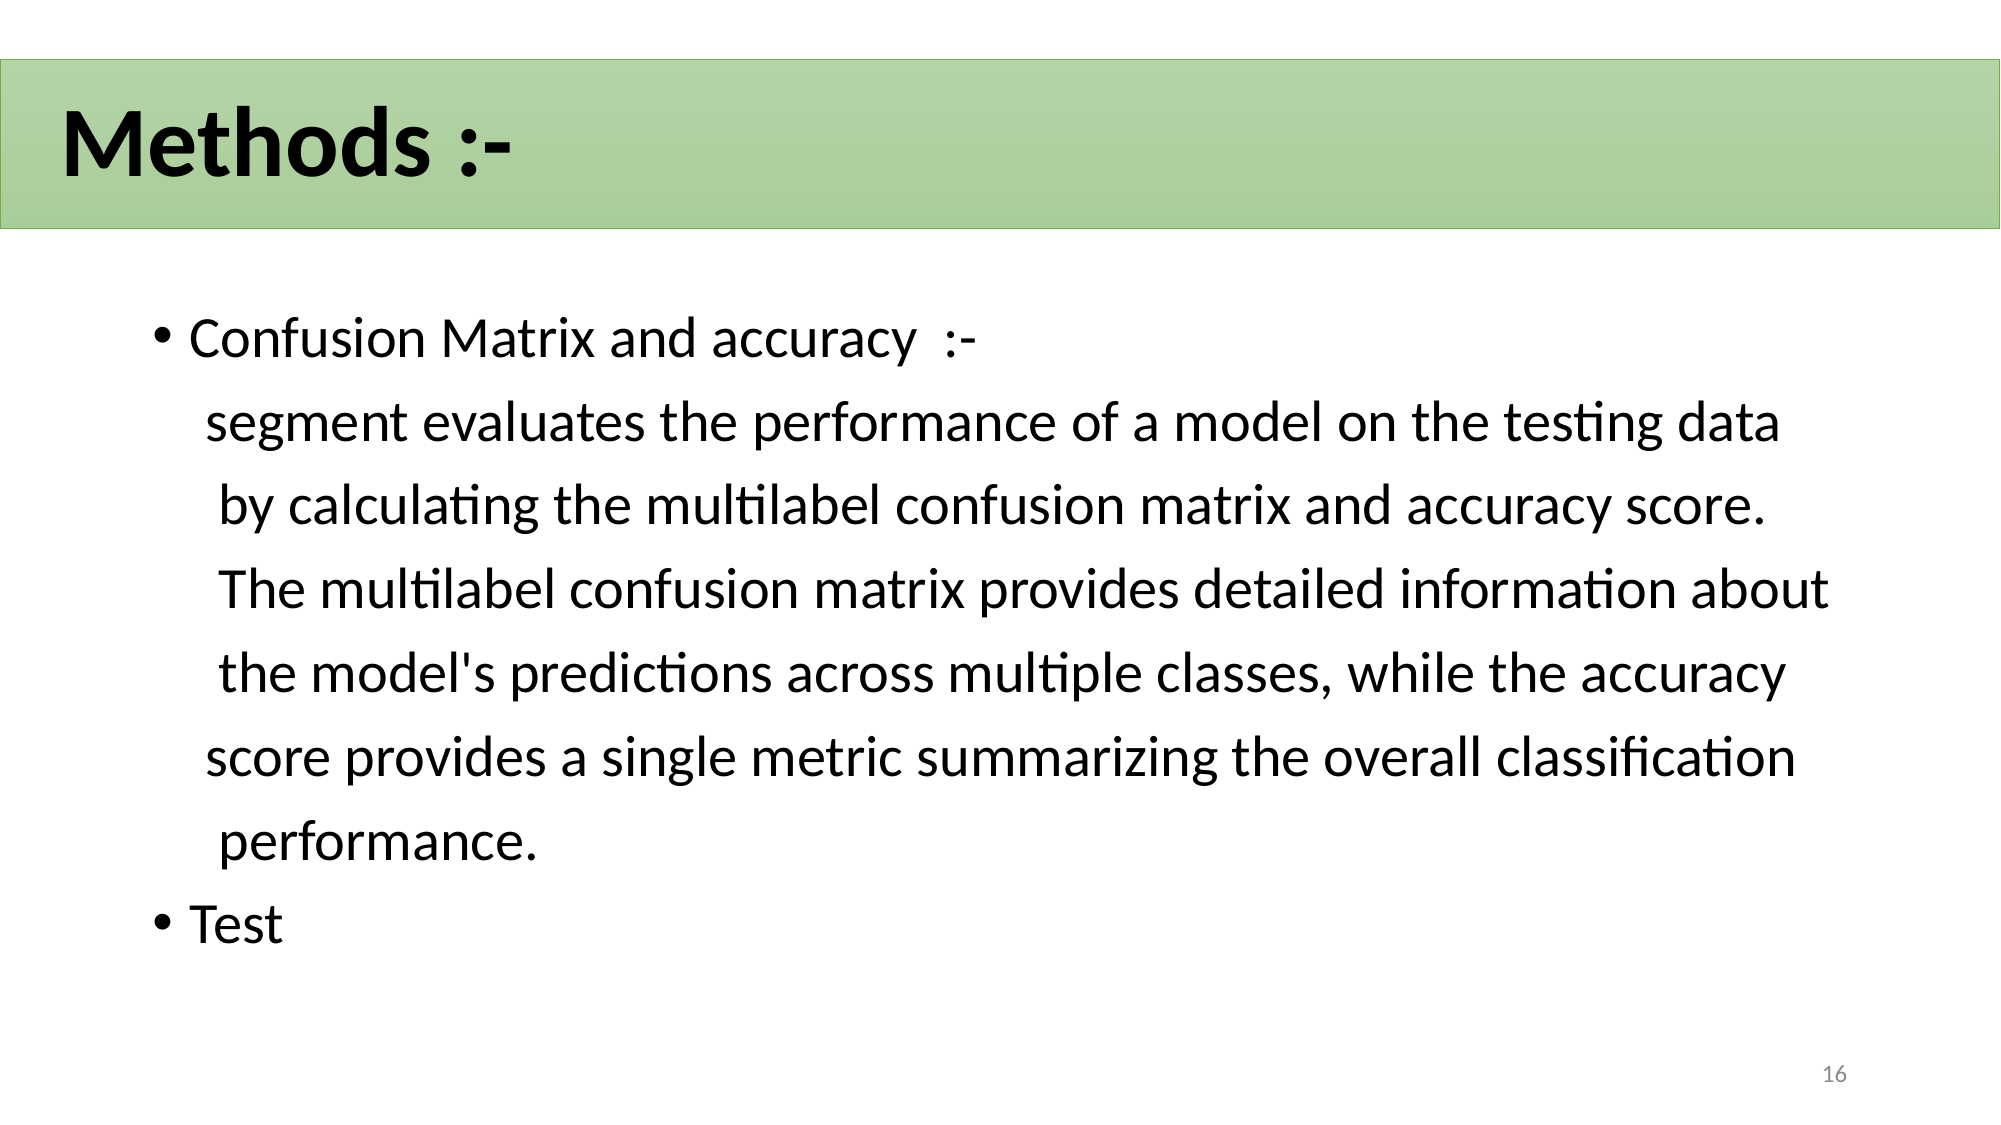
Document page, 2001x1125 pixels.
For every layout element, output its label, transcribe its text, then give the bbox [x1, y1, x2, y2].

list Confusion Matrix and accuracy :- segment evaluates the performance of a model on the testing data by calculating the multilabel confusion matrix and accuracy score. The multilabel confusion matrix provides detailed information about the model's predictions across multiple classes, while the accuracy score provides a single metric summarizing the overall classification performance. Test [137, 299, 1863, 1014]
slide_number 16 [1412, 1042, 1863, 1103]
title Methods :- [0, 59, 2000, 229]
